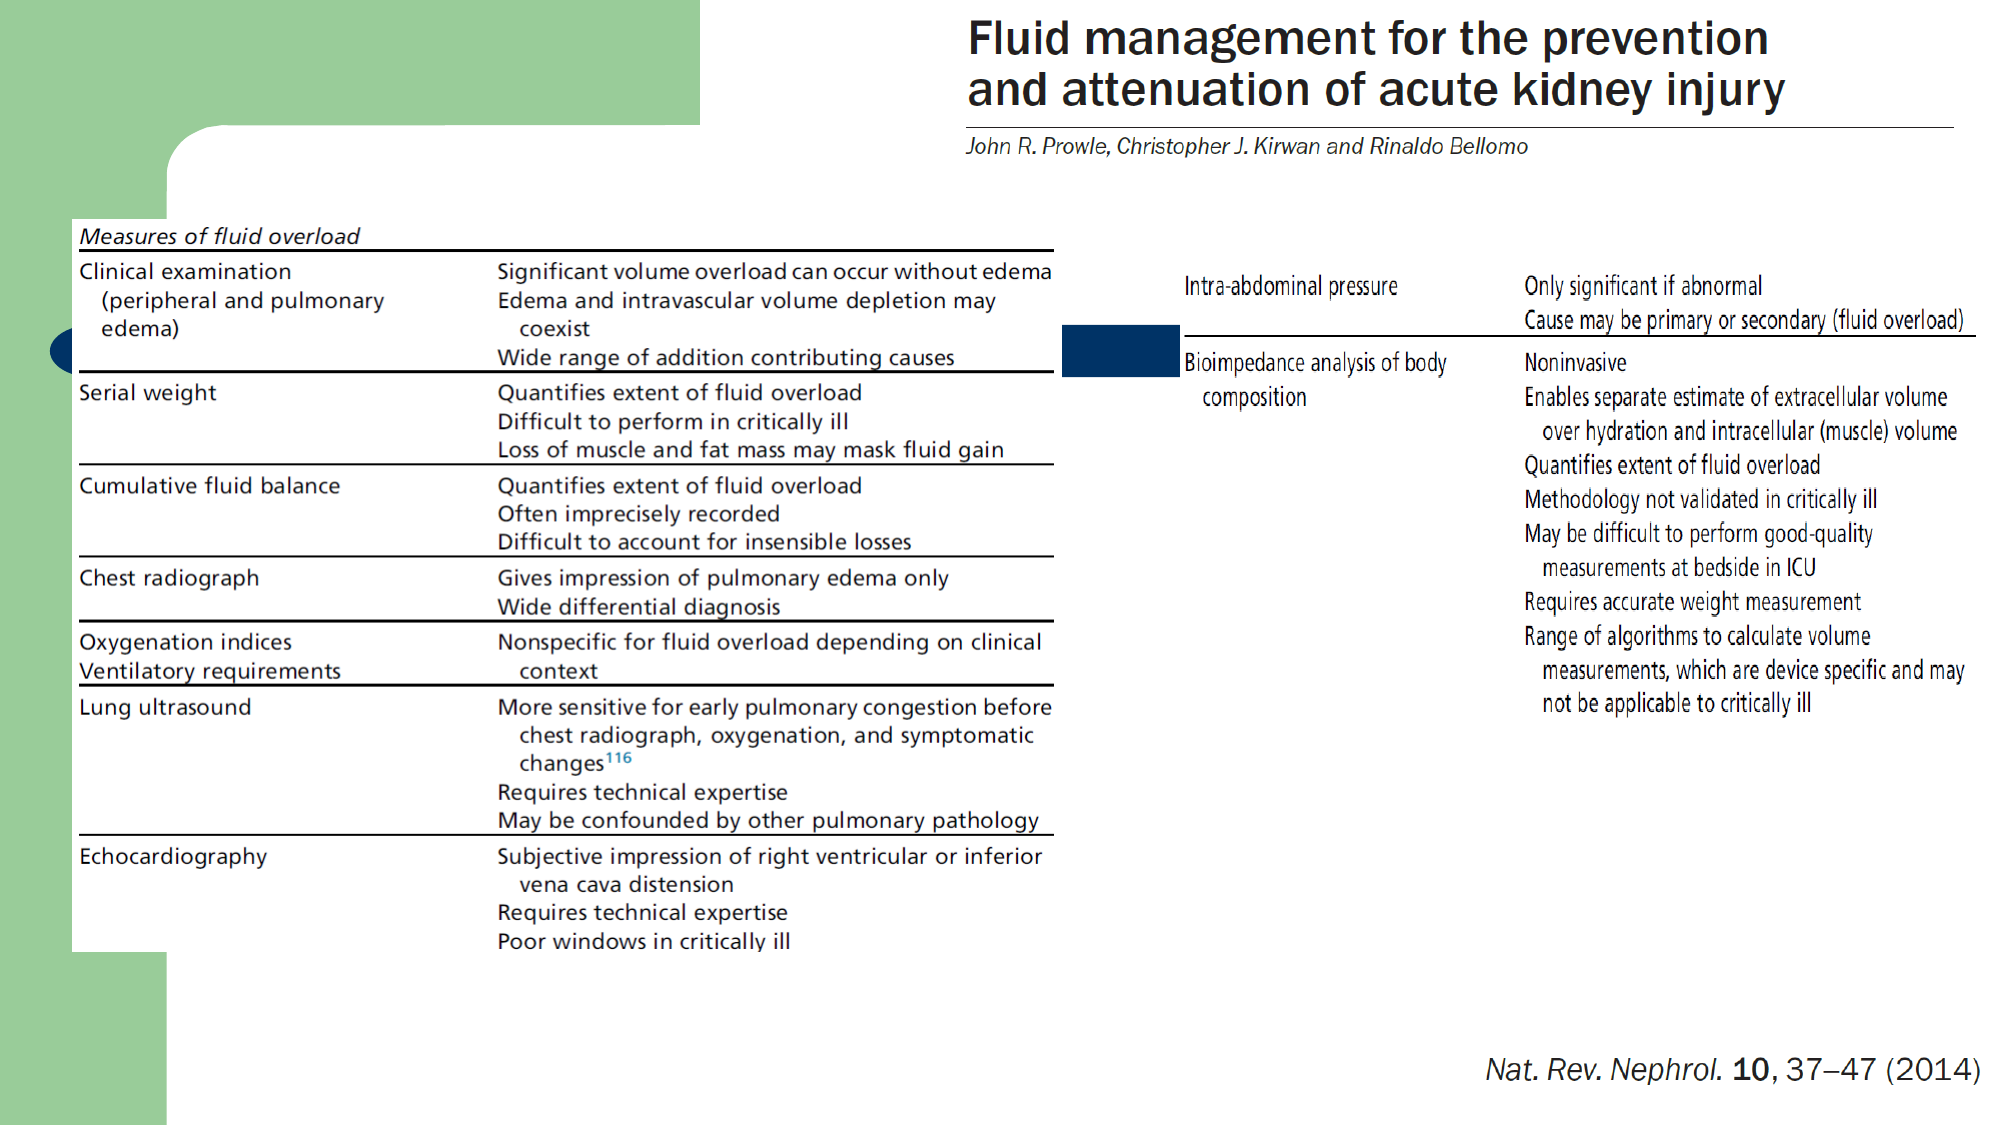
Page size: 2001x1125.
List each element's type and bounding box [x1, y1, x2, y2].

picture [933, 0, 2000, 168]
picture [1180, 267, 1980, 723]
picture [1481, 1051, 1983, 1089]
picture [72, 219, 1062, 953]
